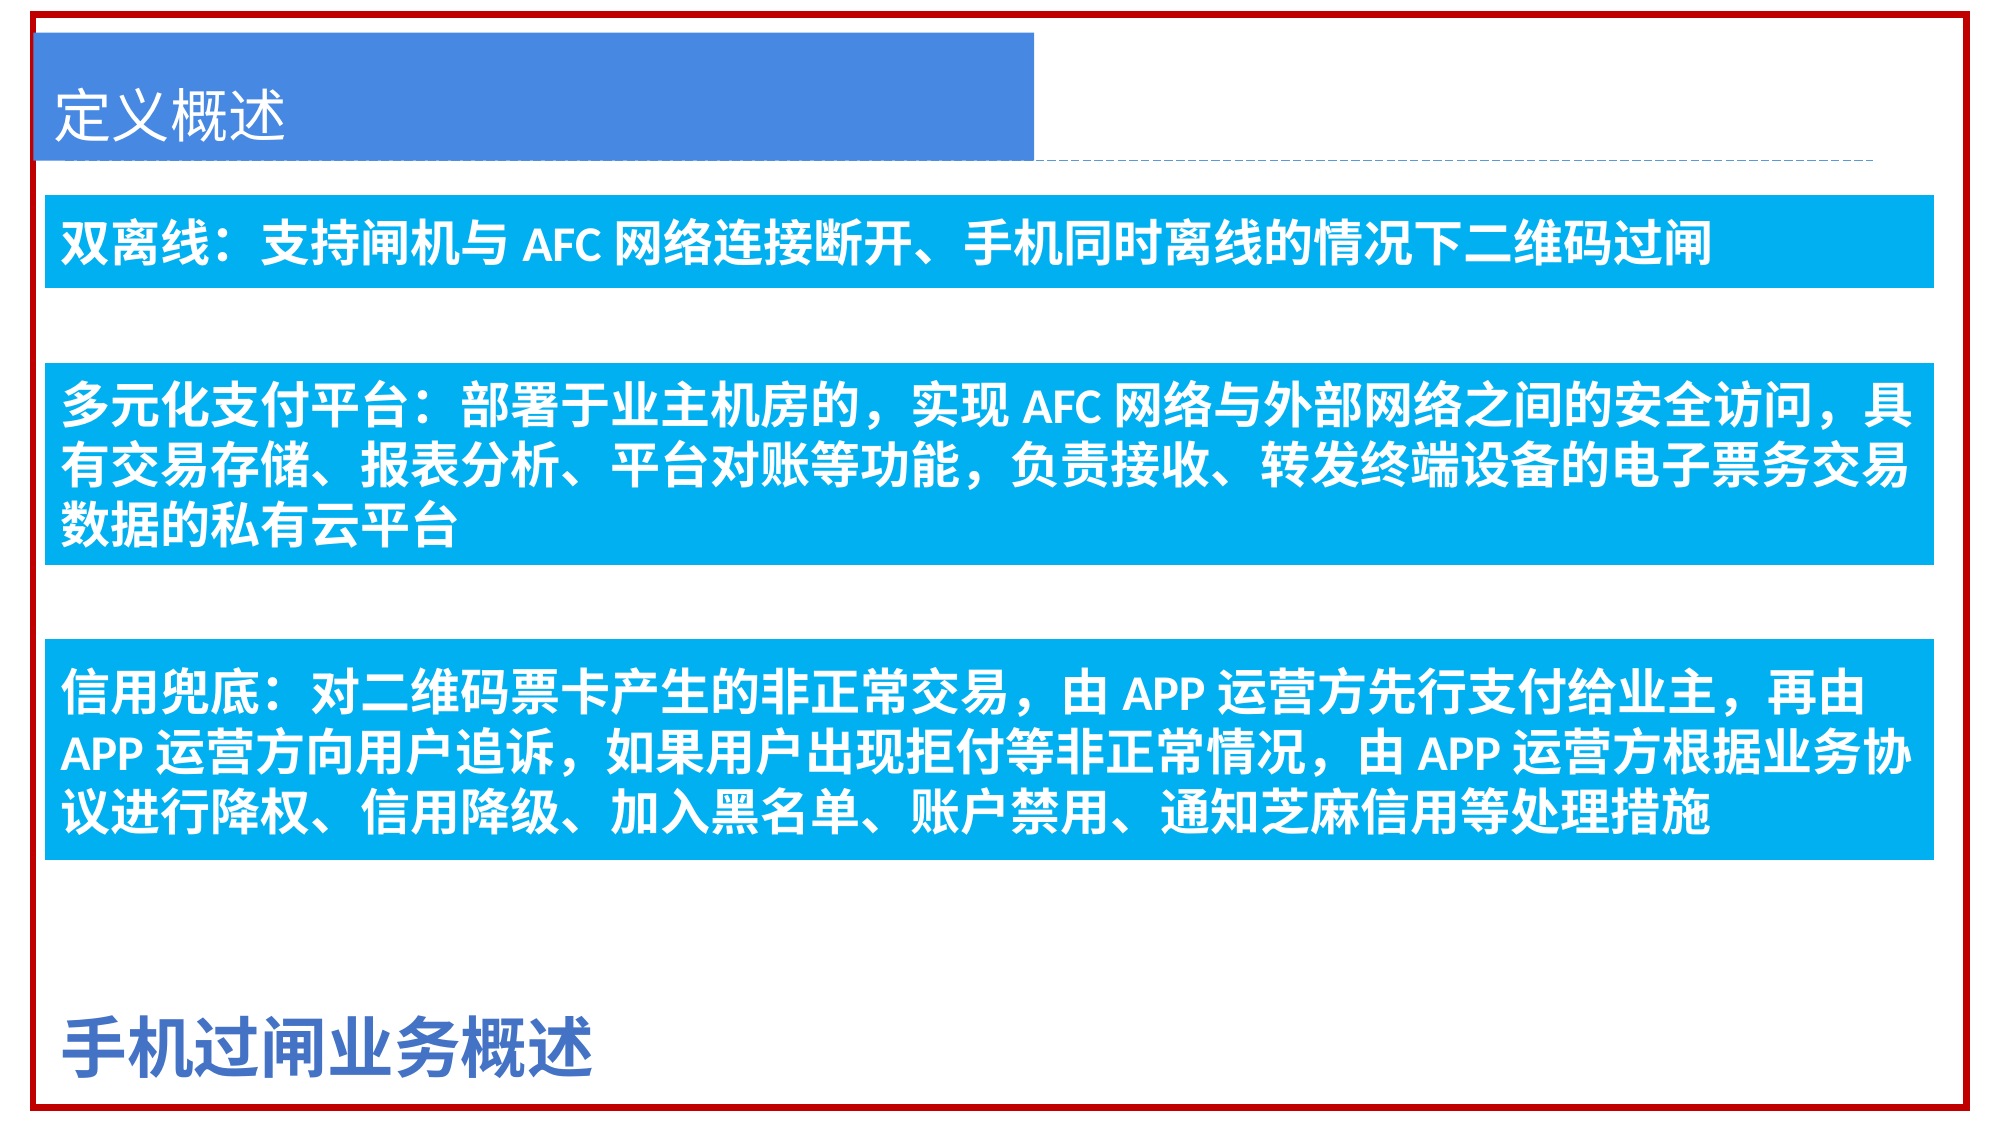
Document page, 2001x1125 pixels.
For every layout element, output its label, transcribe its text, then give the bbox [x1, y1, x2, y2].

text_box [32, 14, 1968, 1109]
text_box 定义概述 [33, 32, 1035, 161]
text_box 多元化支付平台：部署于业主机房的，实现AFC网络与外部网络之间的安全访问，具有交易存储、报表分析、平台对账等功能，负责接收、转发终端设备的电子票务交易数据的私有云平台 [45, 363, 1934, 565]
text_box 信用兜底：对二维码票卡产生的非正常交易，由APP运营方先行支付给业主，再由APP运营方向用户追诉，如果用户出现拒付等非正常情况，由APP运营方根据业务协议进行降权、信用降级、加入黑名单、账户禁用、通知芝麻信用等处理措施 [45, 639, 1934, 860]
text_box 手机过闸业务概述 [45, 1109, 1916, 1125]
